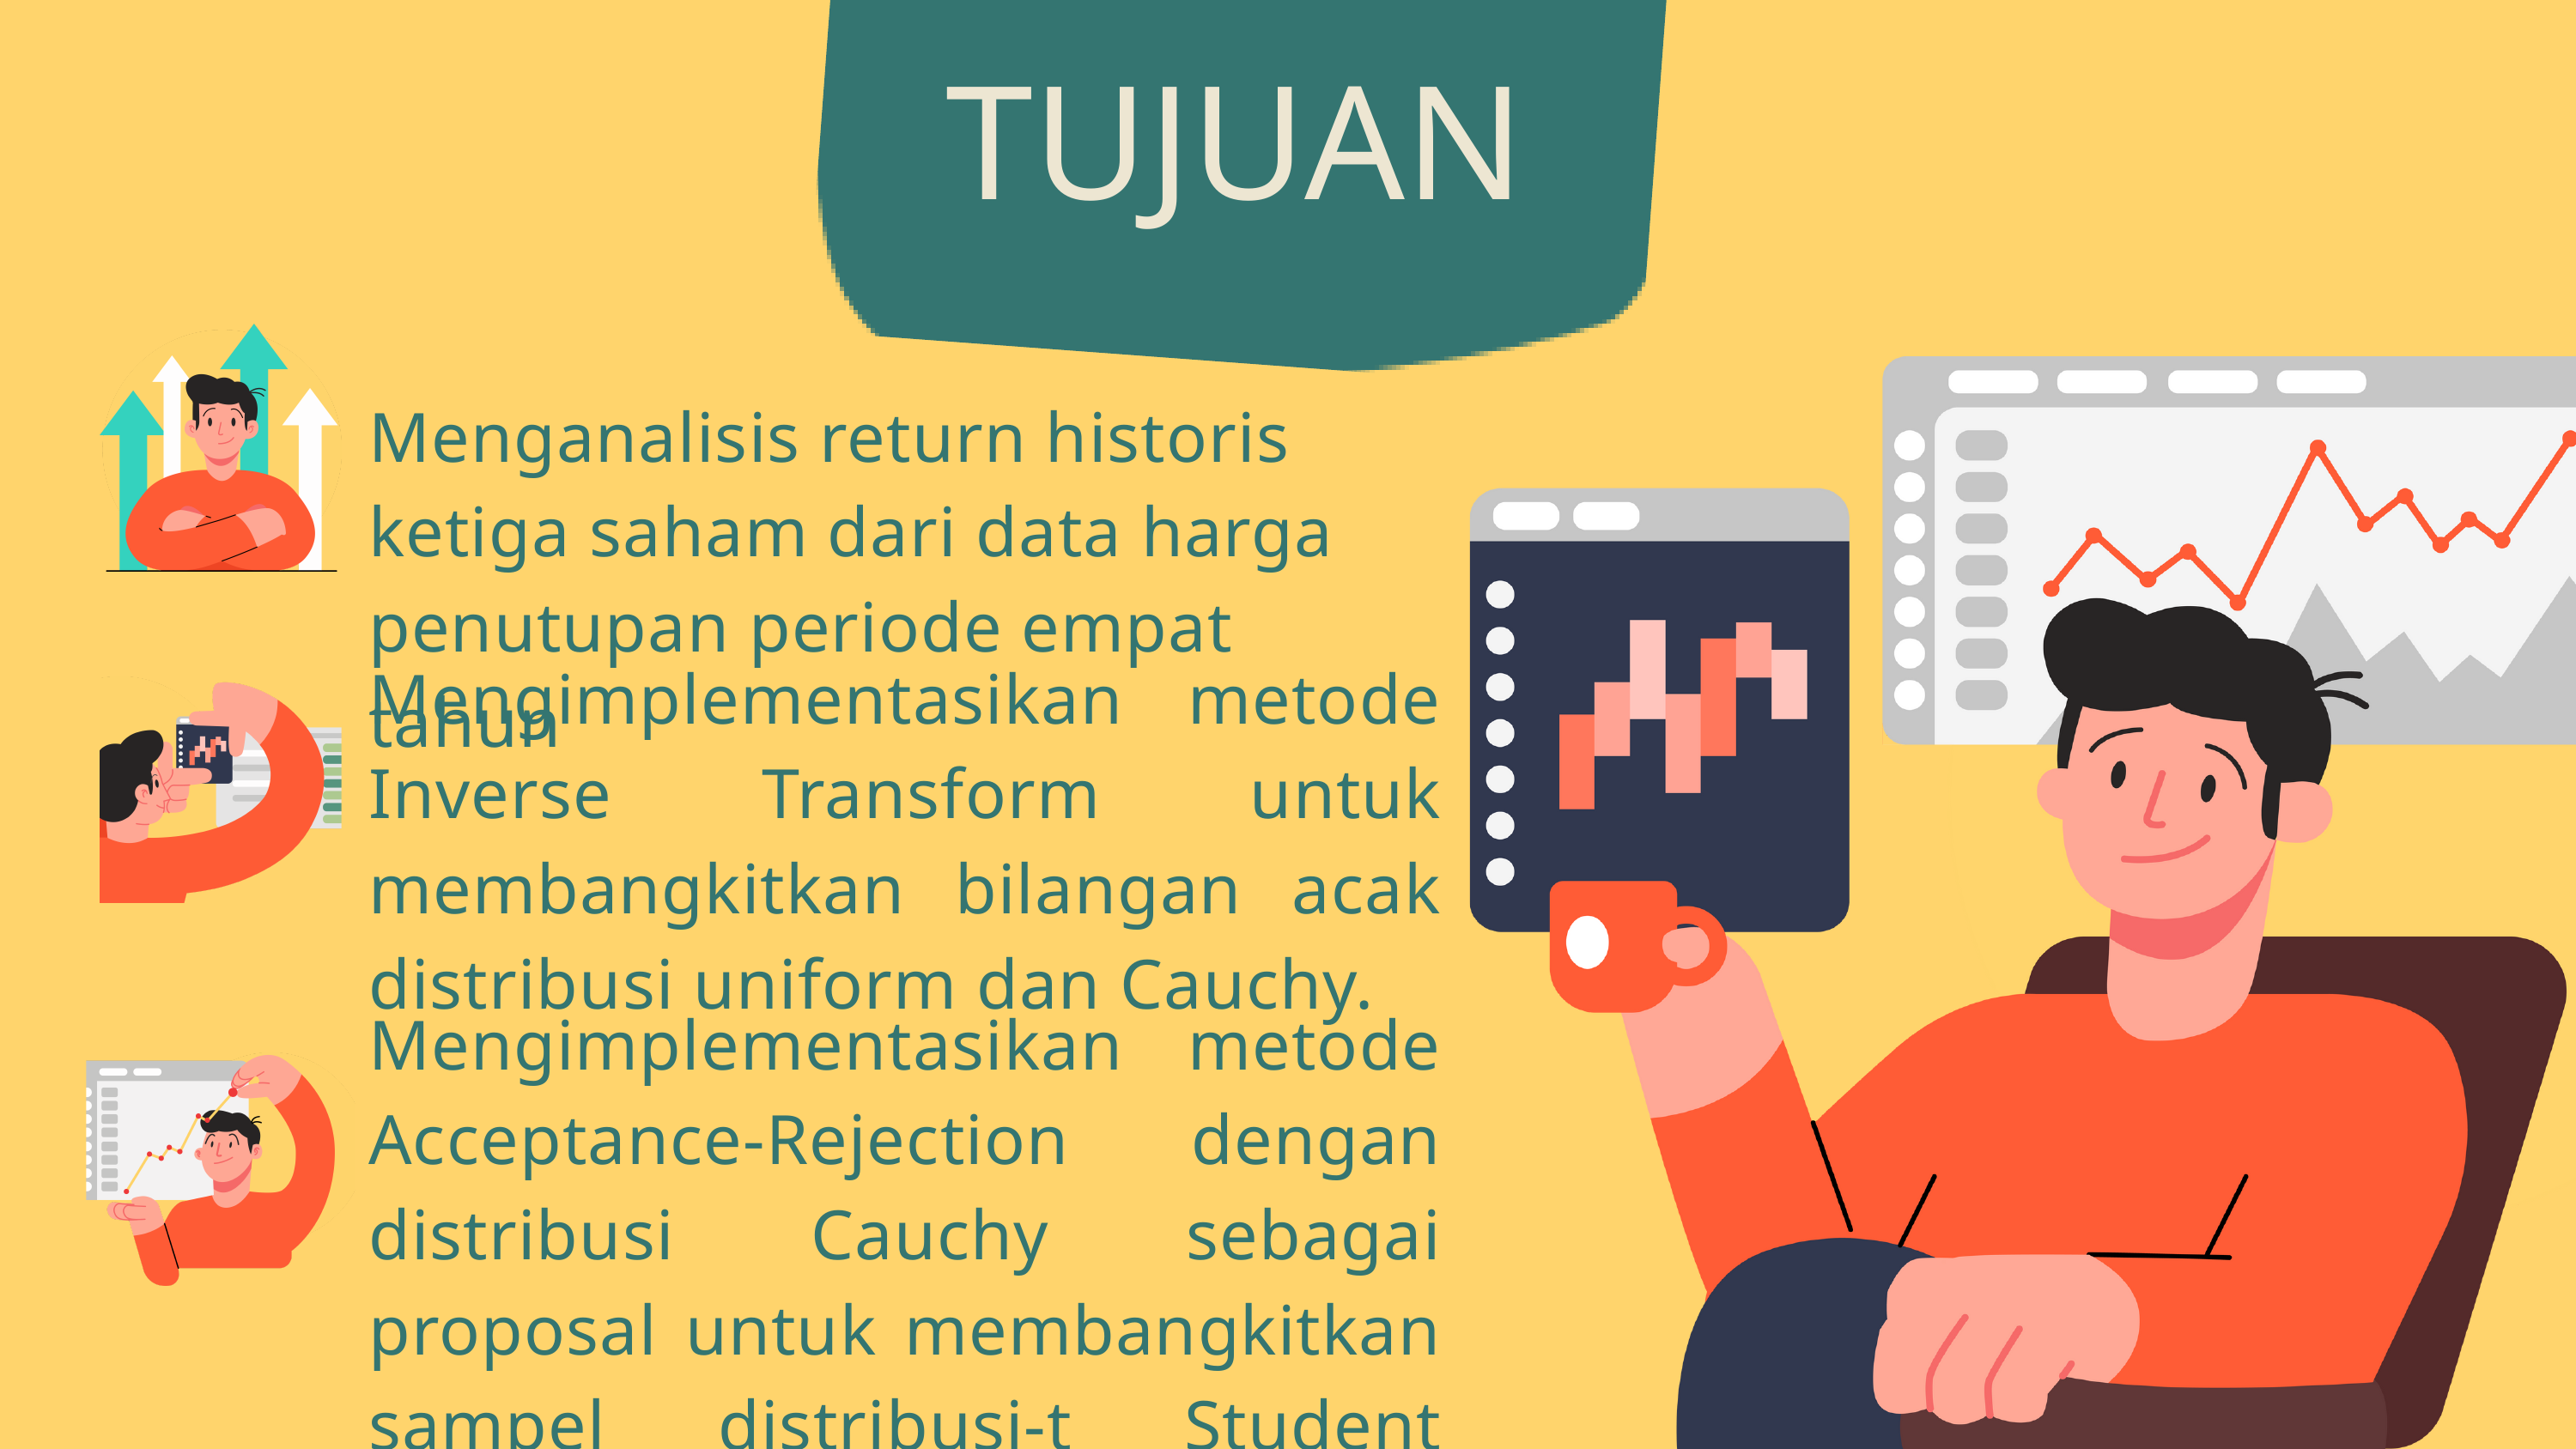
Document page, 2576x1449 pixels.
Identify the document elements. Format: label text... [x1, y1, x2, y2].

text_box Mengimplementasikan metode Acceptance-Rejection dengan distribusi Cauchy sebagai proposal untuk membangkitkan sampel distribusi-t Student (df=4). [368, 893, 1443, 1449]
text_box [1469, 356, 2576, 1449]
text_box Mengimplementasikan metode Inverse Transform untuk membangkitkan bilangan acak distribusi uniform dan Cauchy. [368, 642, 1443, 893]
text_box [100, 324, 342, 572]
text_box [86, 1052, 355, 1286]
text_box Menganalisis return historis ketiga saham dari data harga penutupan periode empat tahun [368, 380, 1443, 642]
text_box [100, 676, 342, 903]
text_box TUJUAN [945, 41, 2346, 231]
text_box [805, 0, 1667, 380]
